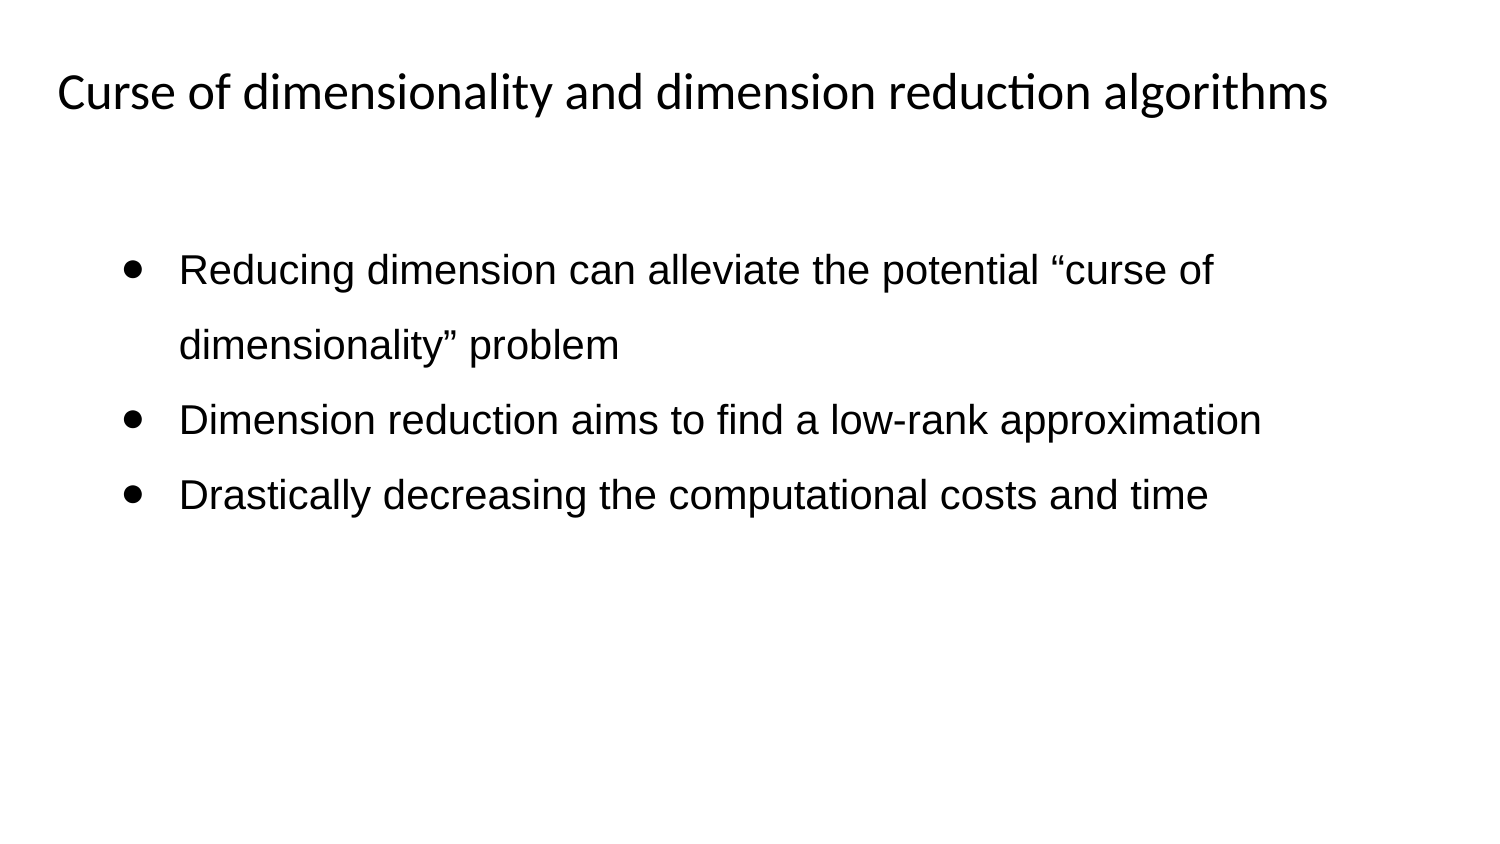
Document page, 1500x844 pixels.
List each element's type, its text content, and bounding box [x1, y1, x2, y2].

text_box Curse of dimensionality and dimension reduction algorithms [42, 42, 1382, 135]
text_box Reducing dimension can alleviate the potential “curse of dimensionality” problem Dimension reduction aims to find a low-rank approximation Drastically decreasing the computational costs and time [88, 202, 1355, 533]
